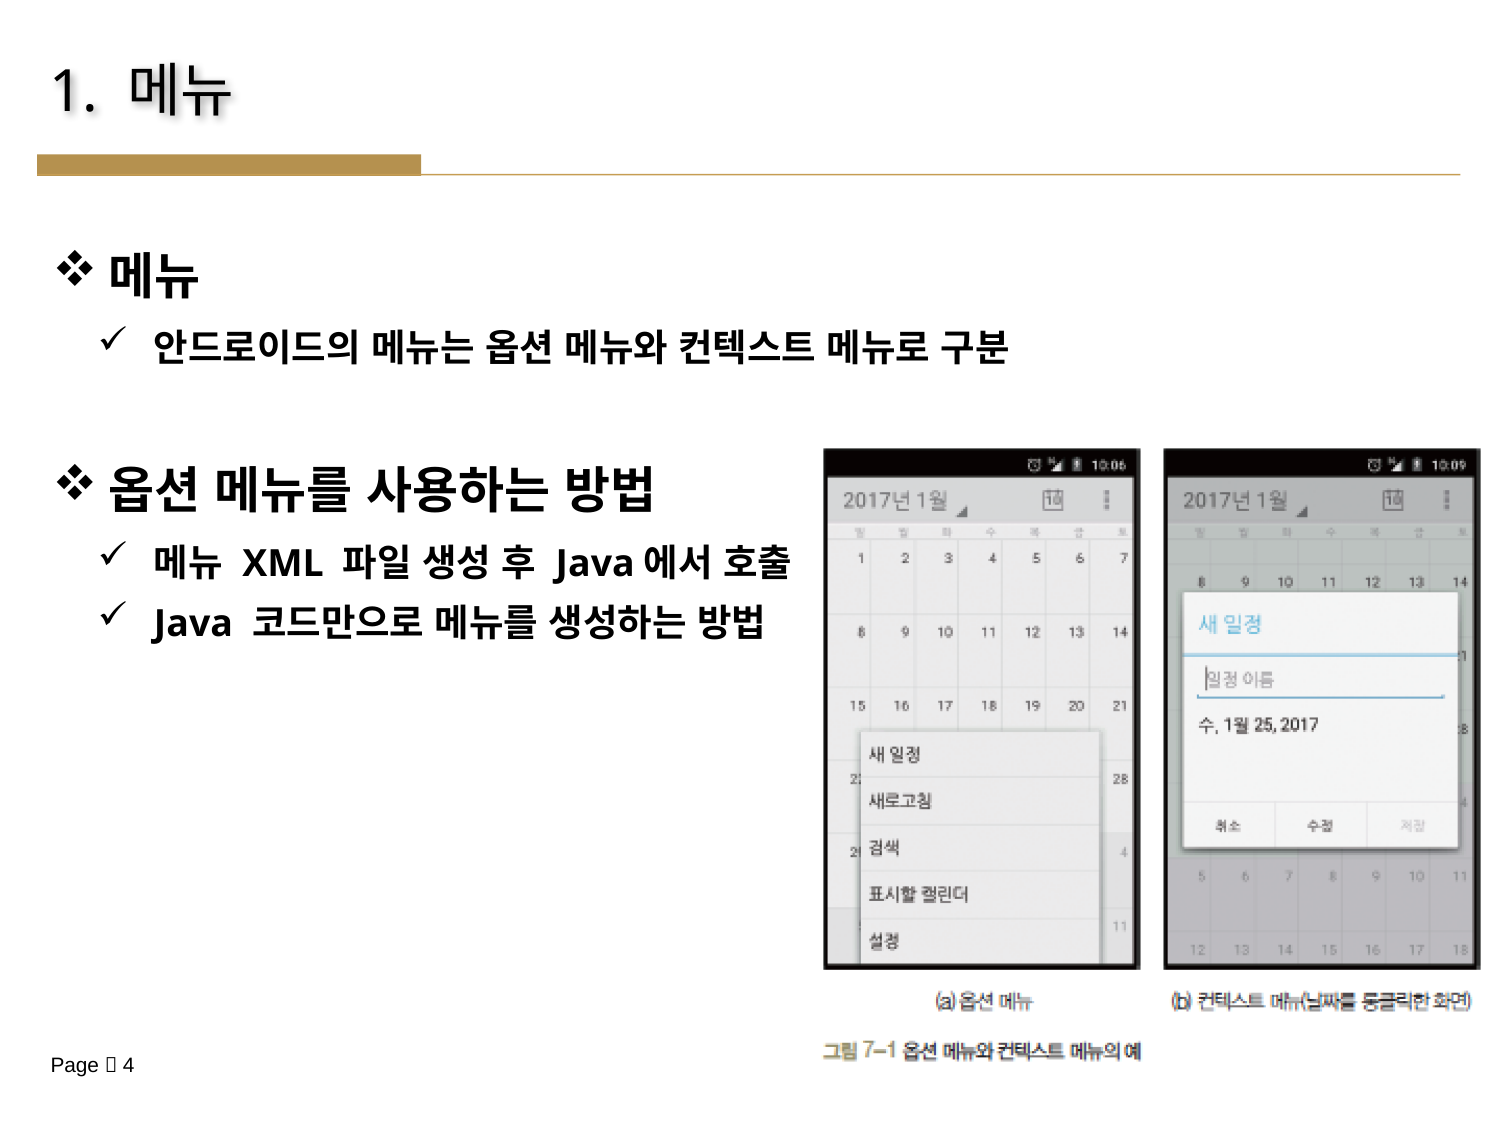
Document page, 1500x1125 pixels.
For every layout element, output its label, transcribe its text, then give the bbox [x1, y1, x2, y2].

list 메뉴 안드로이드의 메뉴는 옵션 메뉴와 컨텍스트 메뉴로 구분 옵션 메뉴를 사용하는 방법 메뉴 XML 파일 생성 후 Java에서 호출 Java 코드만으로 메뉴를 생성하는 방법 [8, 243, 1480, 1031]
picture [813, 438, 1490, 1072]
title 1. 메뉴 [48, 53, 1448, 161]
